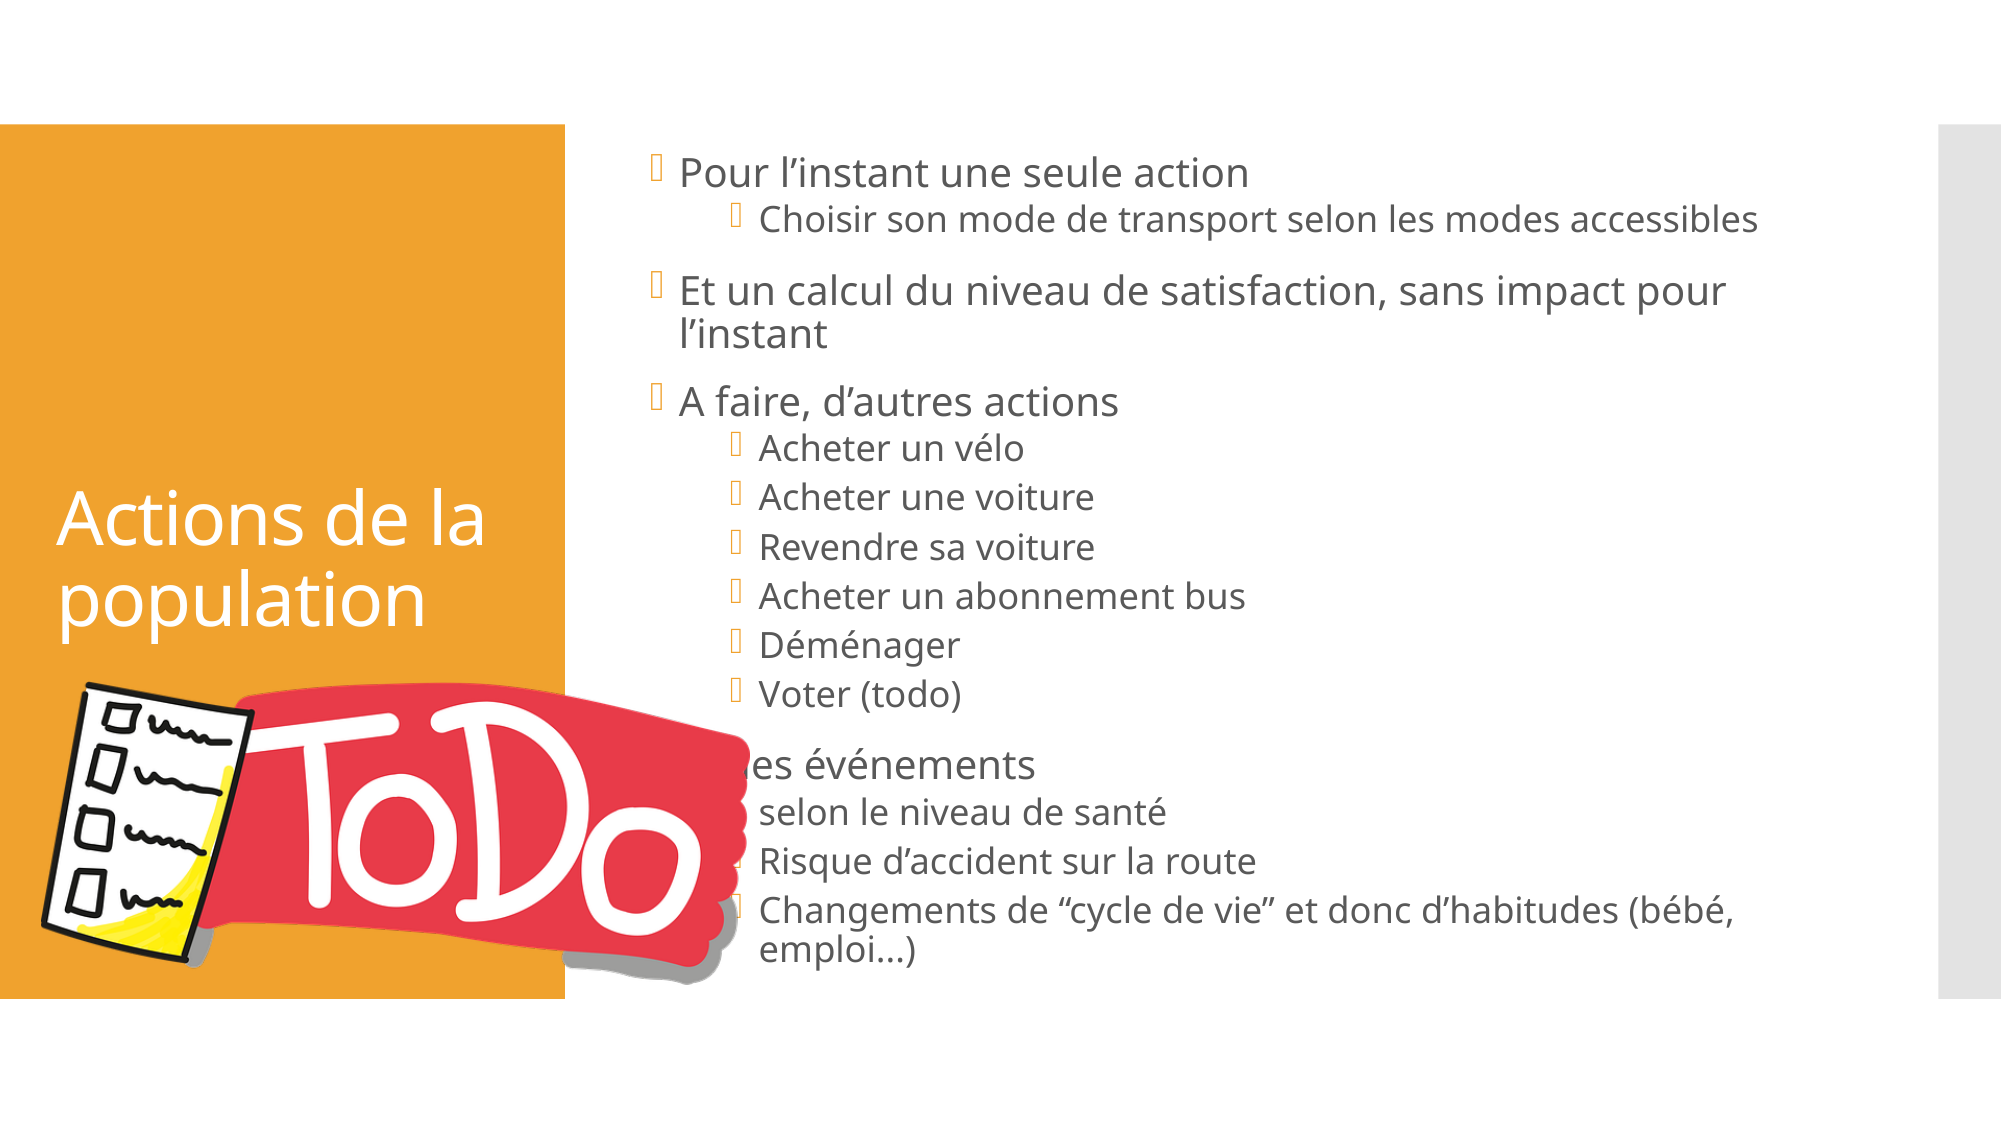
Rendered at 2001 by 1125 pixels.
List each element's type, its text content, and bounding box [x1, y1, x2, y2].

title Actions de la population [41, 184, 525, 656]
list Pour l’instant une seule action Choisir son mode de transport selon les modes accessibles Et un calcul du niveau de satisfaction, sans impact pour l’instant A faire, d’autres actions Acheter un vélo Acheter une voiture Revendre sa voiture Acheter un abonnement bus Déménager Voter (todo) Et des événements selon le niveau de santé Risque d’accident sur la route Changements de “cycle de vie” et donc d’habitudes (bébé, emploi...) [634, 141, 1835, 982]
picture [41, 656, 750, 1012]
